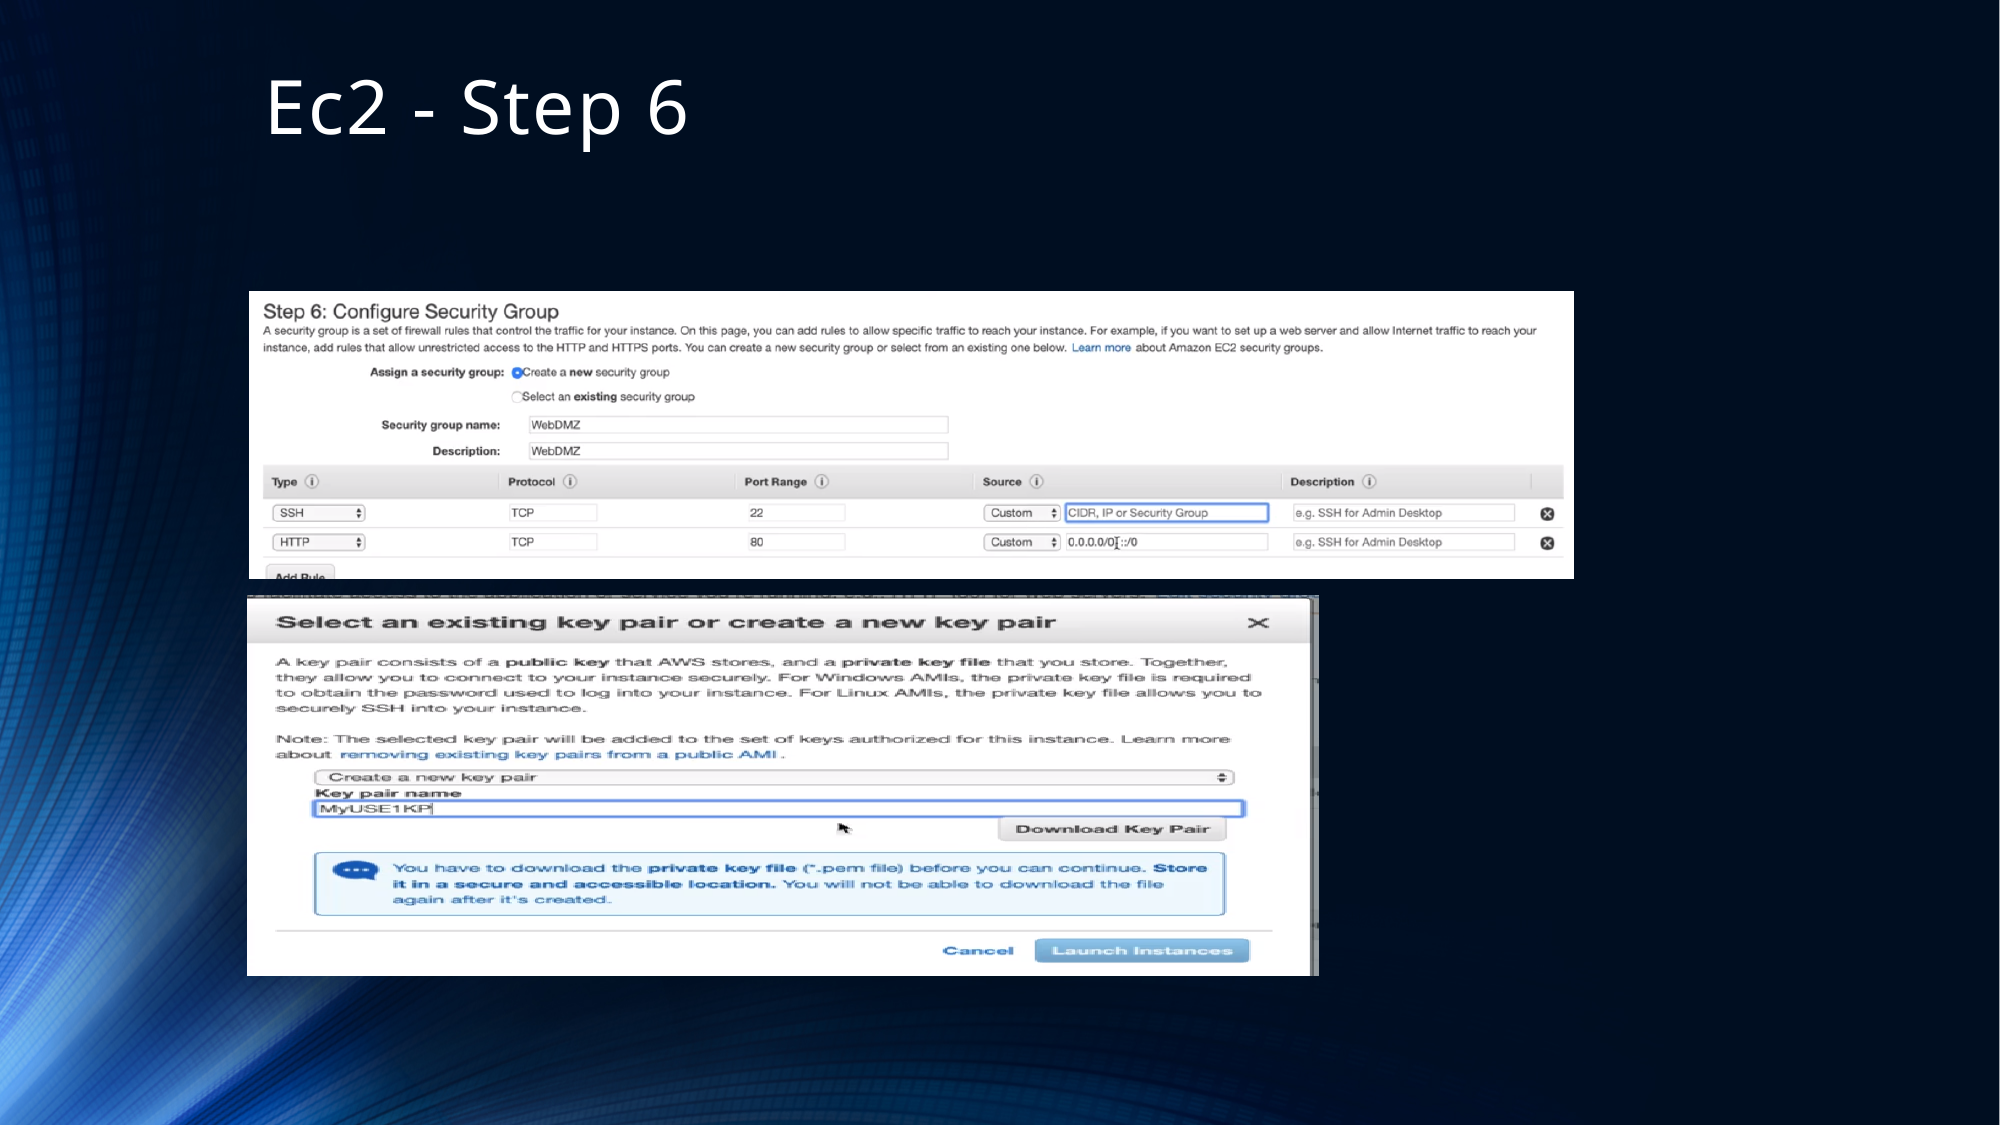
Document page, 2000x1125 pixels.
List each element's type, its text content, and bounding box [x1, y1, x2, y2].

title Ec2 - Step 6 [249, 62, 1750, 173]
picture [0, 0, 2000, 1125]
